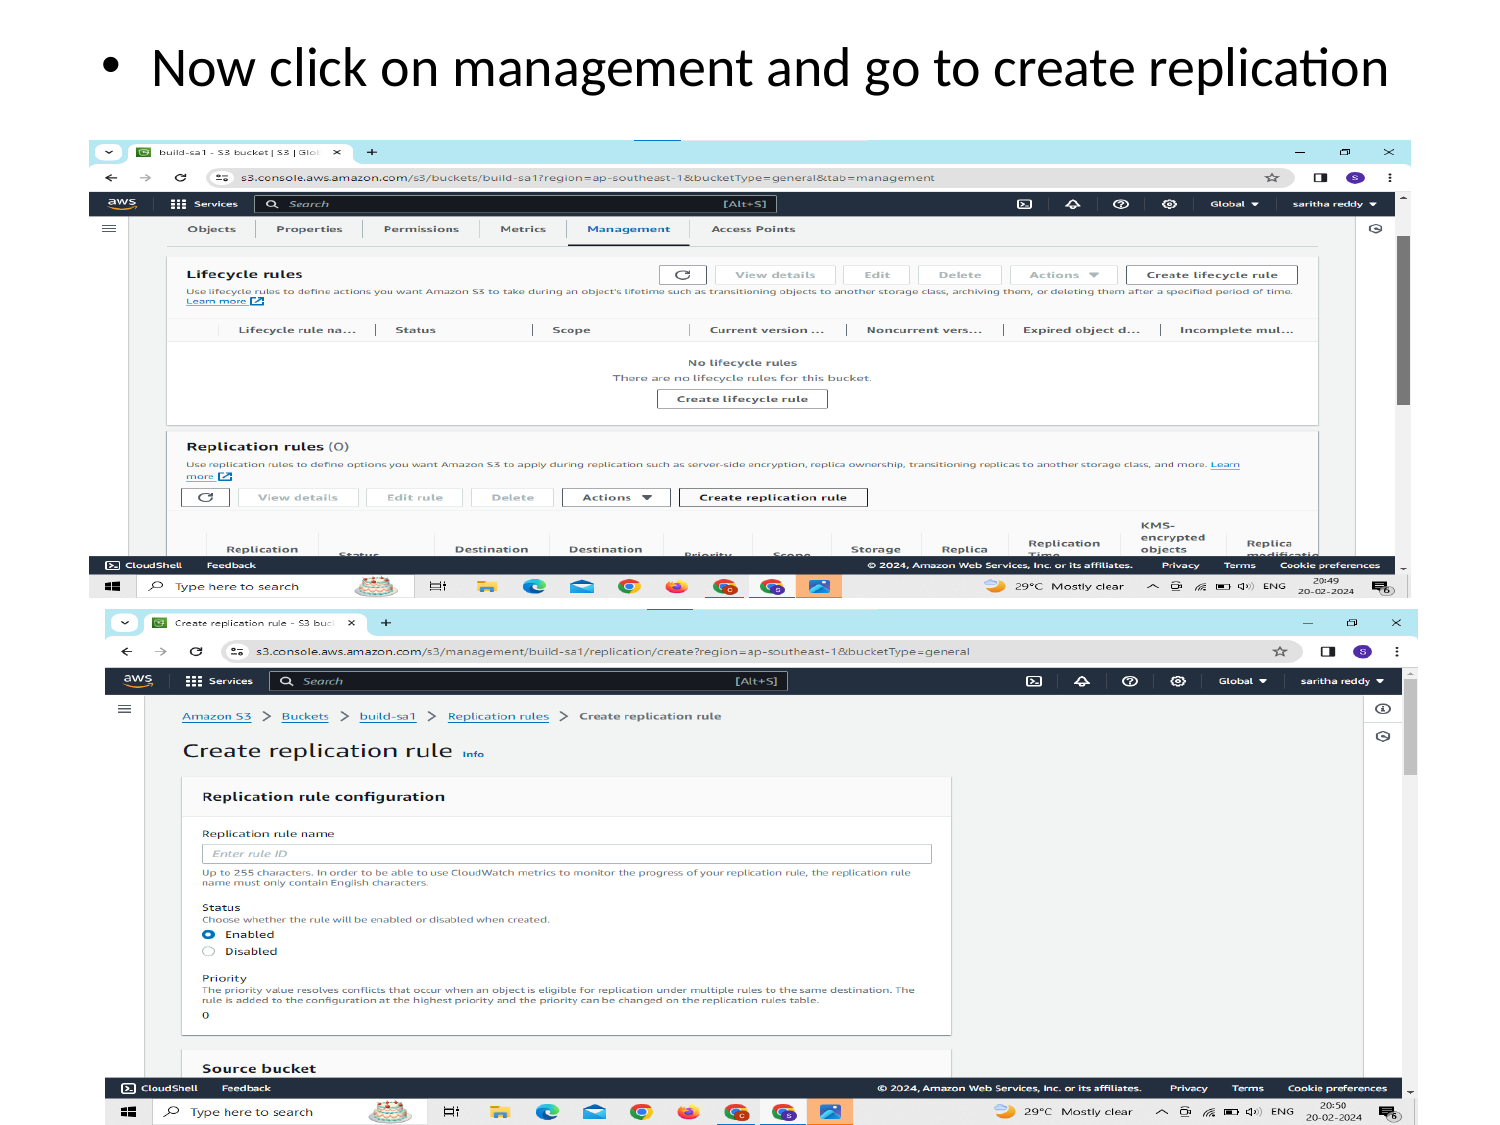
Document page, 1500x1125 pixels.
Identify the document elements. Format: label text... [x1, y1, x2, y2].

picture [105, 609, 1419, 1125]
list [89, 140, 1411, 598]
title Now click on management and go to create replication [75, 0, 1425, 129]
